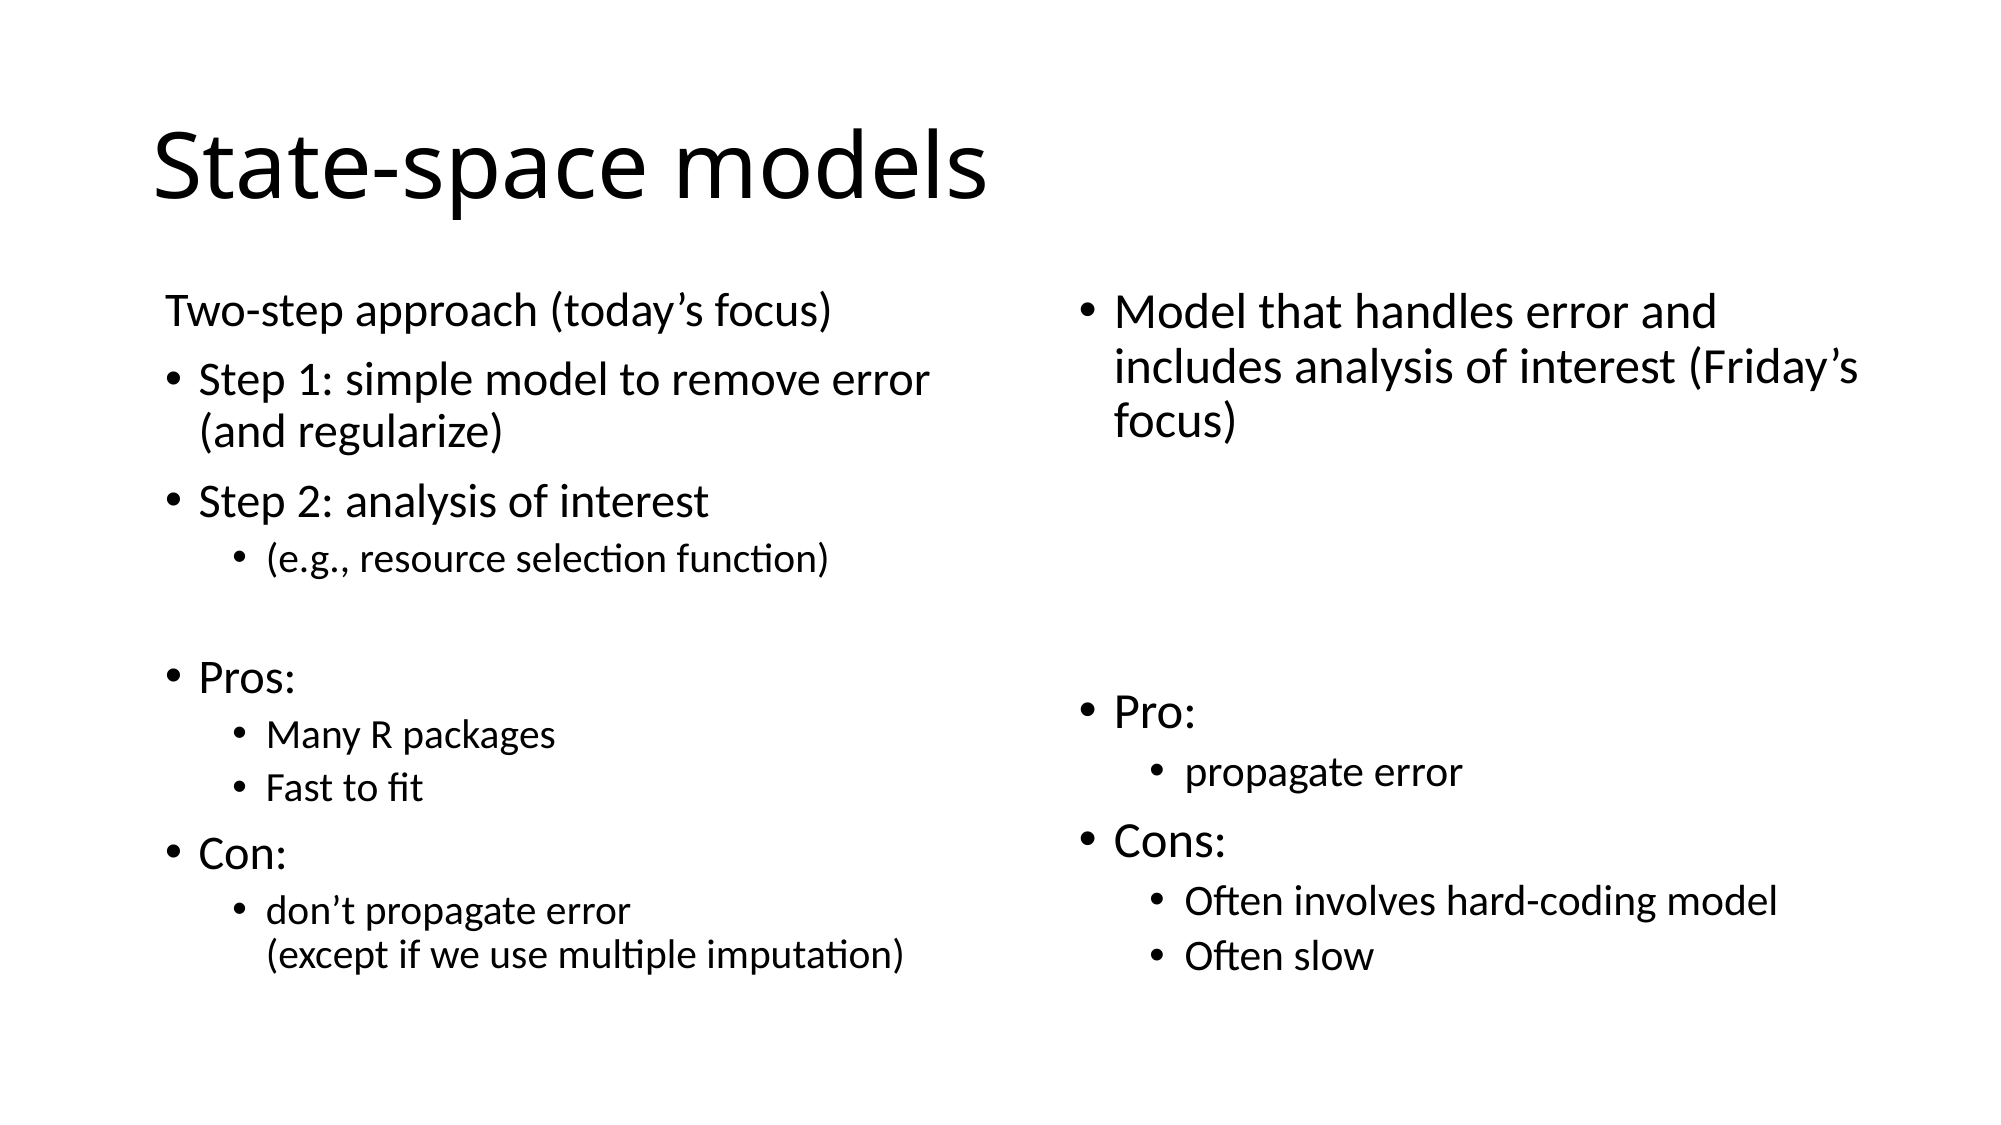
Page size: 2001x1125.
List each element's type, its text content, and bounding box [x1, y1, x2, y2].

text_box Two-step approach (today’s focus) Step 1: simple model to remove error (and regularize) Step 2: analysis of interest (e.g., resource selection function) Pros: Many R packages Fast to fit Con: don’t propagate error (except if we use multiple imputation) [150, 277, 1000, 992]
title State-space models [137, 59, 1863, 278]
list Model that handles error and includes analysis of interest (Friday’s focus) Pro: propagate error Cons: Often involves hard-coding model Often slow [1063, 277, 1914, 992]
